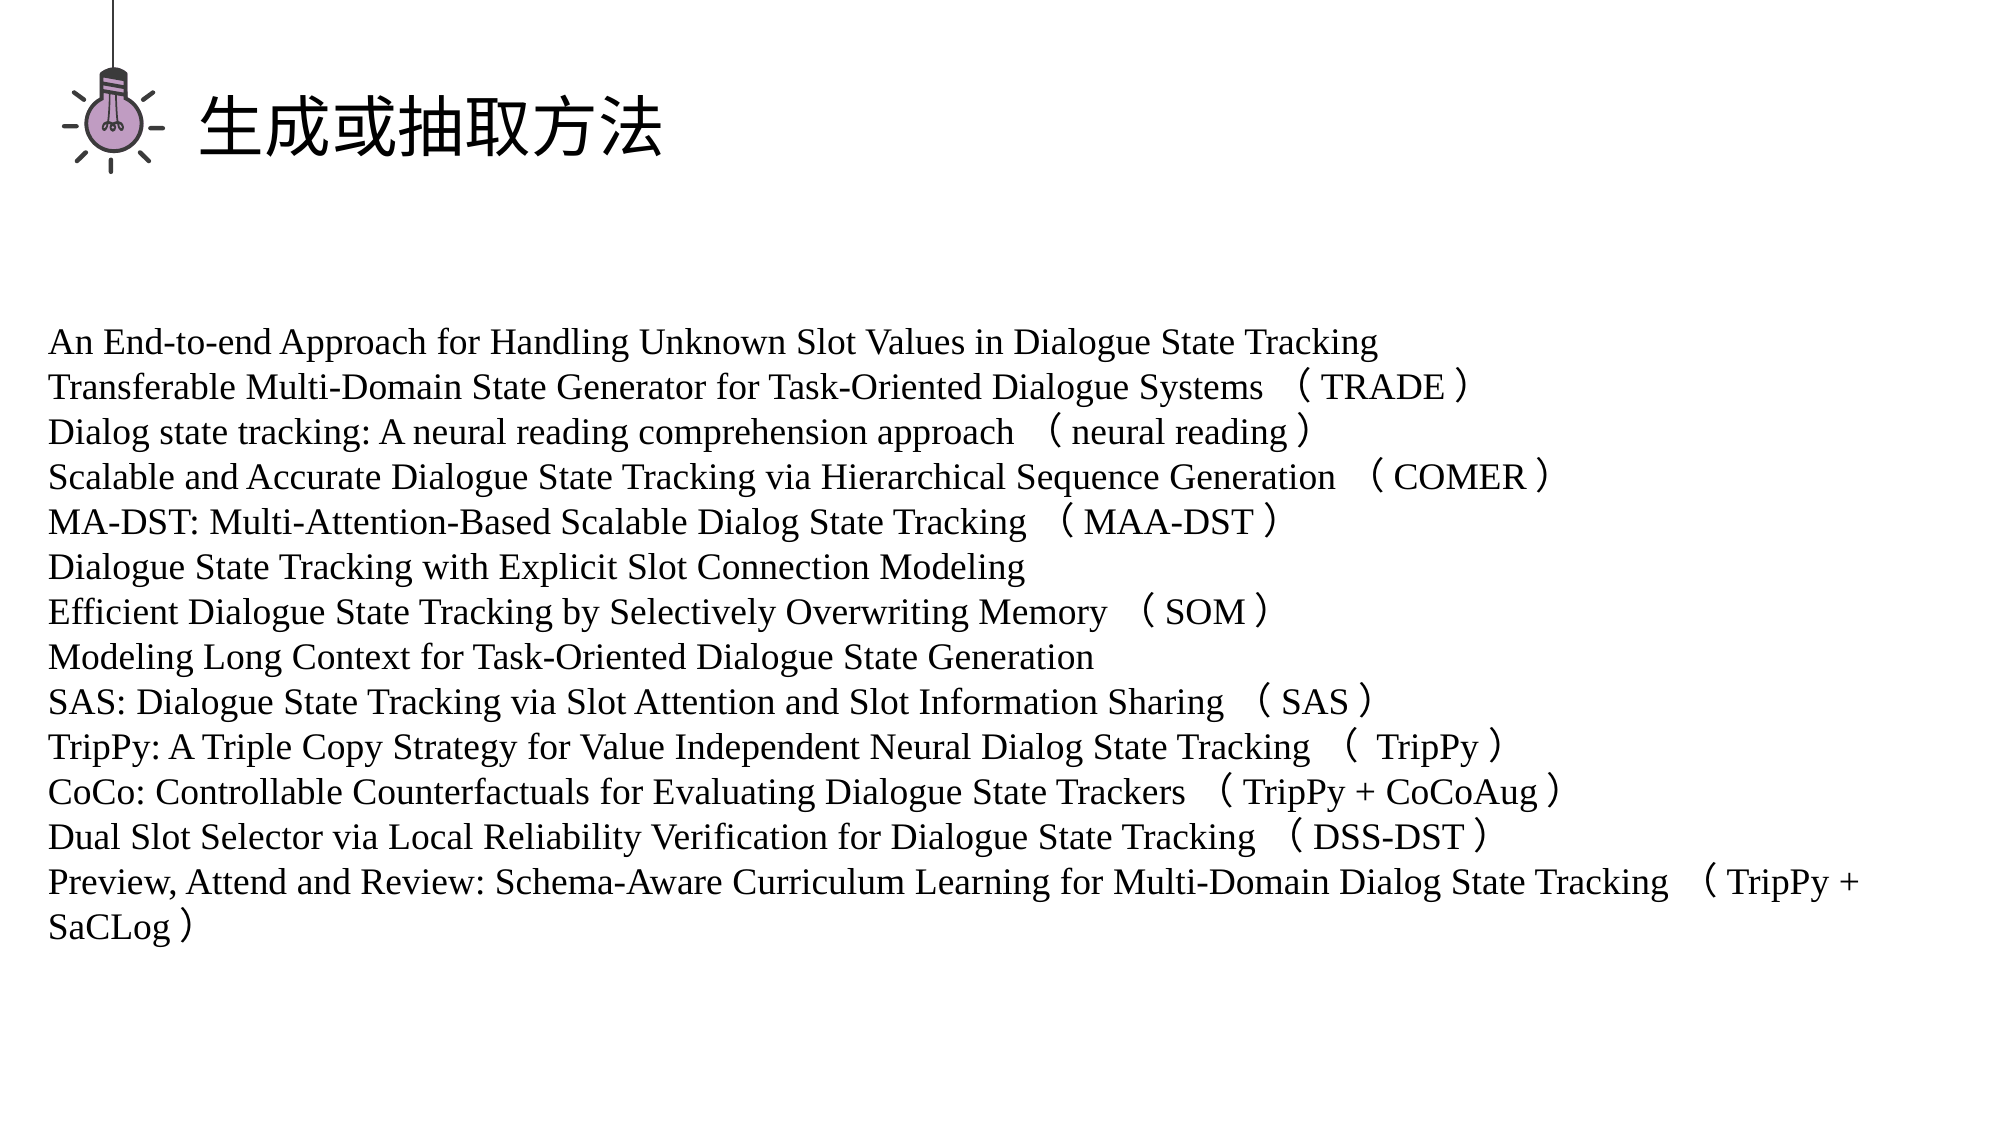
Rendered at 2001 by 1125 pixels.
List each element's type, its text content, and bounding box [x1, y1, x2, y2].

text_box 生成或抽取方法 [182, 77, 784, 173]
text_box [61, 0, 166, 175]
text_box An End-to-end Approach for Handling Unknown Slot Values in Dialogue State Tracking Transferable Multi-Domain State Generator for Task-Oriented Dialogue Systems（TRADE） Dialog state tracking: A neural reading comprehension approach（neural reading） Scalable and Accurate Dialogue State Tracking via Hierarchical Sequence Generation（COMER） MA-DST: Multi-Attention-Based Scalable Dialog State Tracking（MAA-DST） Dialogue State Tracking with Explicit Slot Connection Modeling Efficient Dialogue State Tracking by Selectively Overwriting Memory（SOM） Modeling Long Context for Task-Oriented Dialogue State Generation SAS: Dialogue State Tracking via Slot Attention and Slot Information Sharing（SAS） TripPy: A Triple Copy Strategy for Value Independent Neural Dialog State Tracking（ TripPy） CoCo: Controllable Counterfactuals for Evaluating Dialogue State Trackers（TripPy + CoCoAug） Dual Slot Selector via Local Reliability Verification for Dialogue State Tracking（DSS-DST） Preview, Attend and Review: Schema-Aware Curriculum Learning for Multi-Domain Dialog State Tracking（TripPy + SaCLog） [33, 309, 1991, 955]
